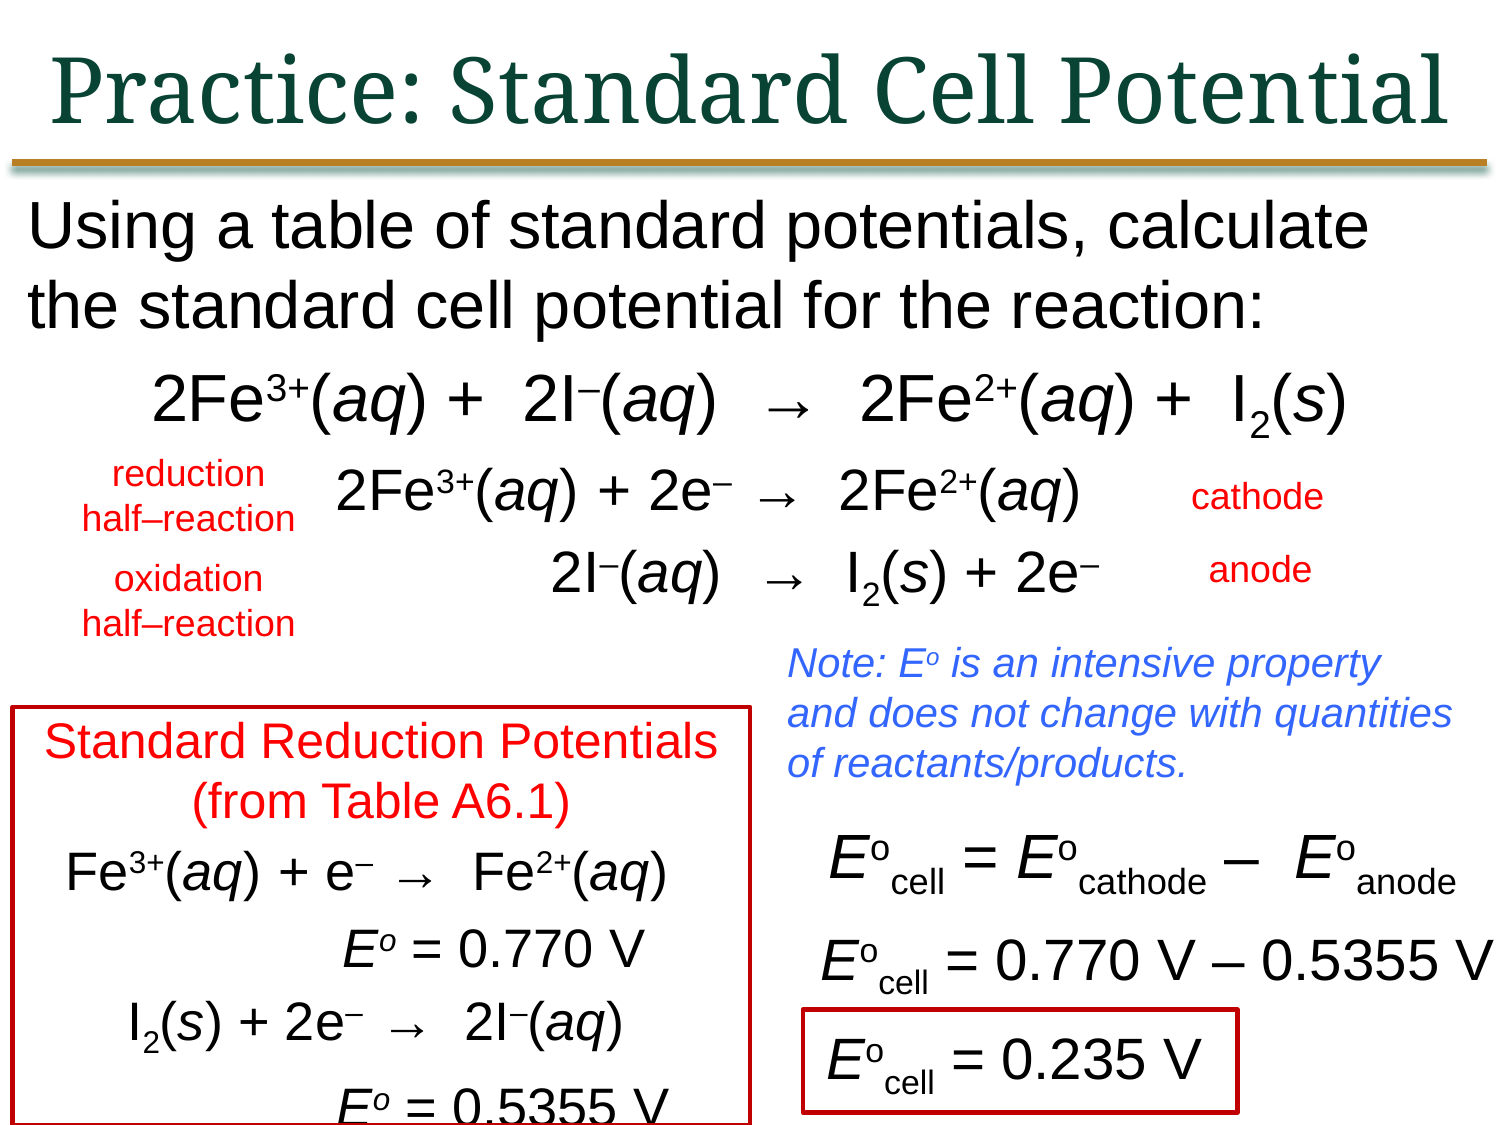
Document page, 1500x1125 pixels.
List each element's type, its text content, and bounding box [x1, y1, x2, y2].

text_box oxidation half–reaction [65, 547, 313, 652]
text_box [12, 707, 750, 1125]
list Using a table of standard potentials, calculate the standard cell potential for the reaction: 2Fe3+(aq) + 2I–(aq) → 2Fe2+(aq) + I2(s) [12, 178, 1488, 525]
text_box Eocell = Eocathode – Eoanode [813, 809, 1473, 910]
text_box [802, 1009, 1238, 1113]
text_box cathode [1133, 464, 1382, 525]
text_box anode [1136, 537, 1385, 598]
text_box Note: Eo is an intensive property and does not change with quantities of reactants/products. [772, 628, 1471, 794]
text_box Standard Reduction Potentials (from Table A6.1) [24, 701, 738, 707]
text_box Eocell = 0.770 V – 0.5355 V [806, 914, 1500, 1009]
text_box 2I–(aq) → I2(s) + 2e– [521, 526, 1129, 622]
text_box 2Fe3+(aq) + 2e– → 2Fe2+(aq) [313, 445, 1128, 530]
text_box reduction half–reaction [65, 442, 313, 547]
text_box Practice: Standard Cell Potential [0, 24, 1500, 175]
